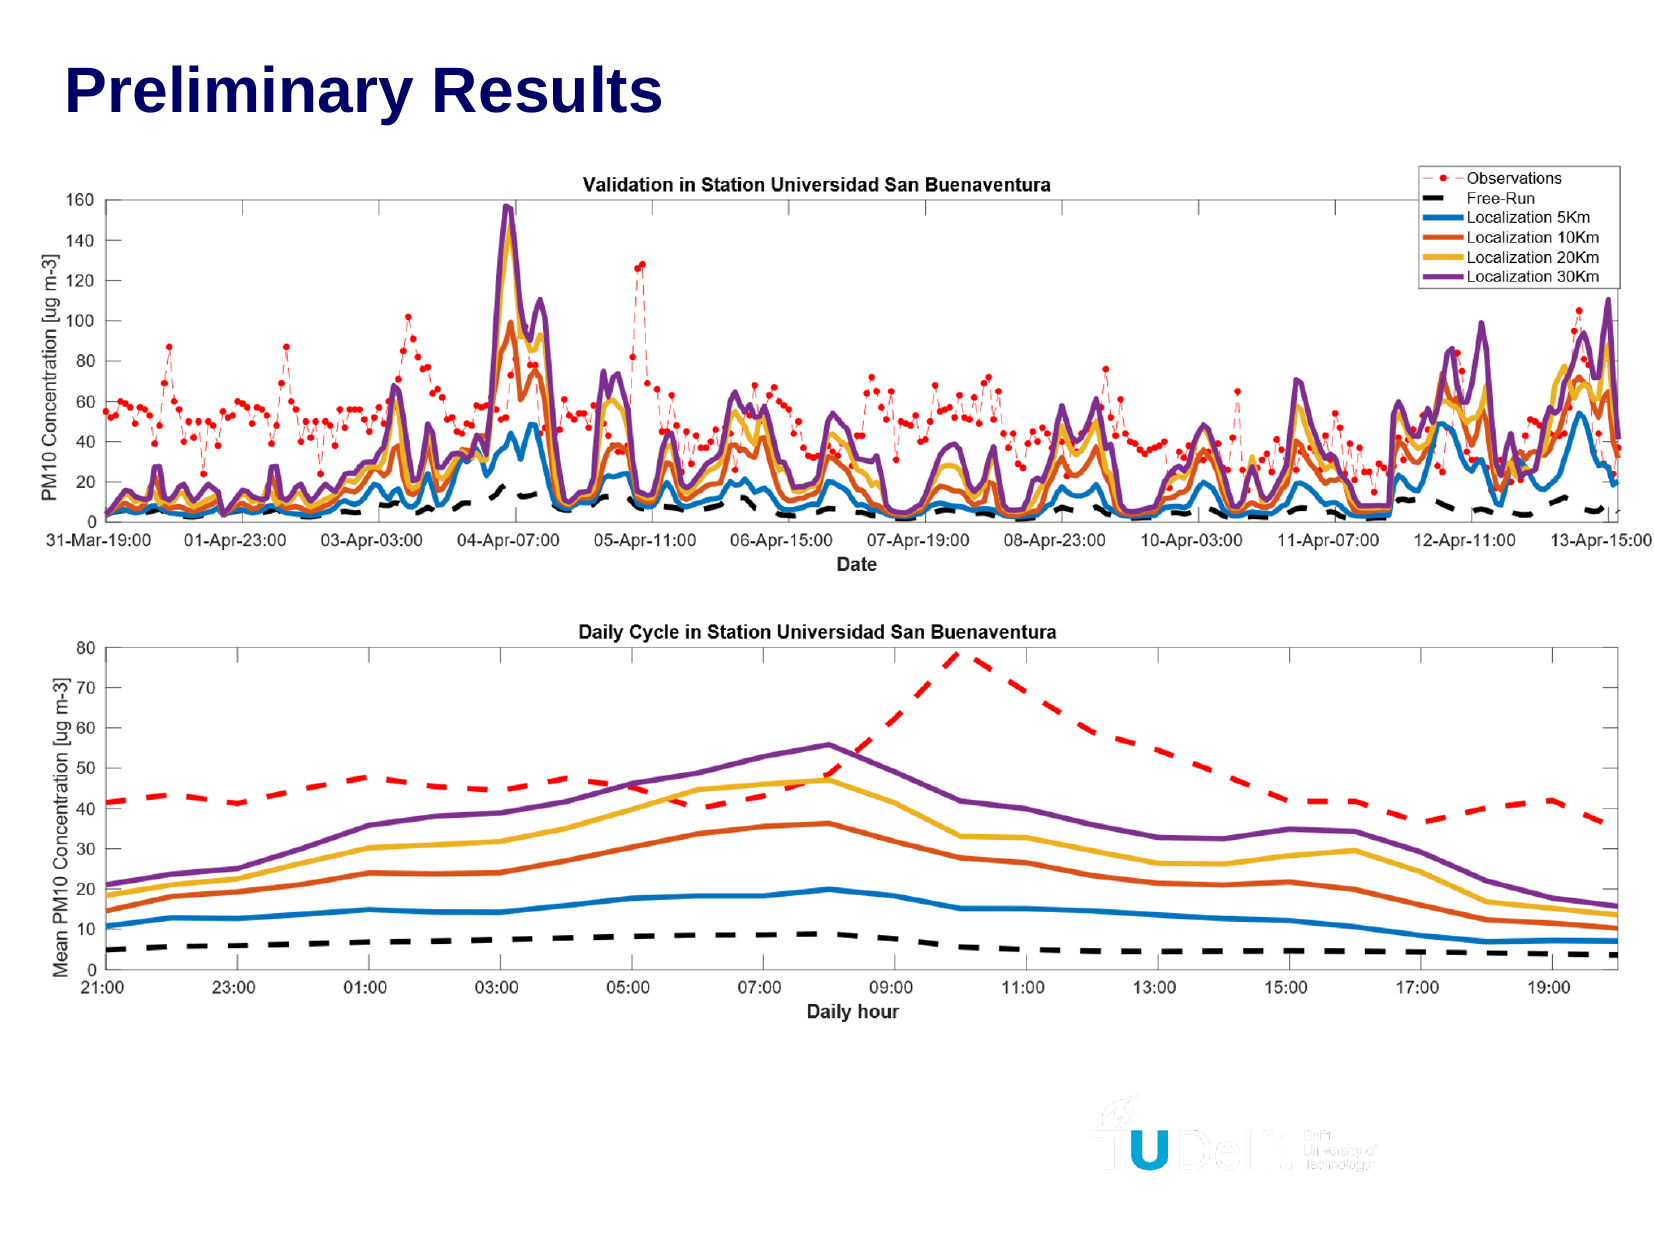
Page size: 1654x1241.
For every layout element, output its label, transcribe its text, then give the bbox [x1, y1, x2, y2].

text_box Preliminary Results [49, 40, 1302, 128]
picture [0, 128, 1654, 1227]
